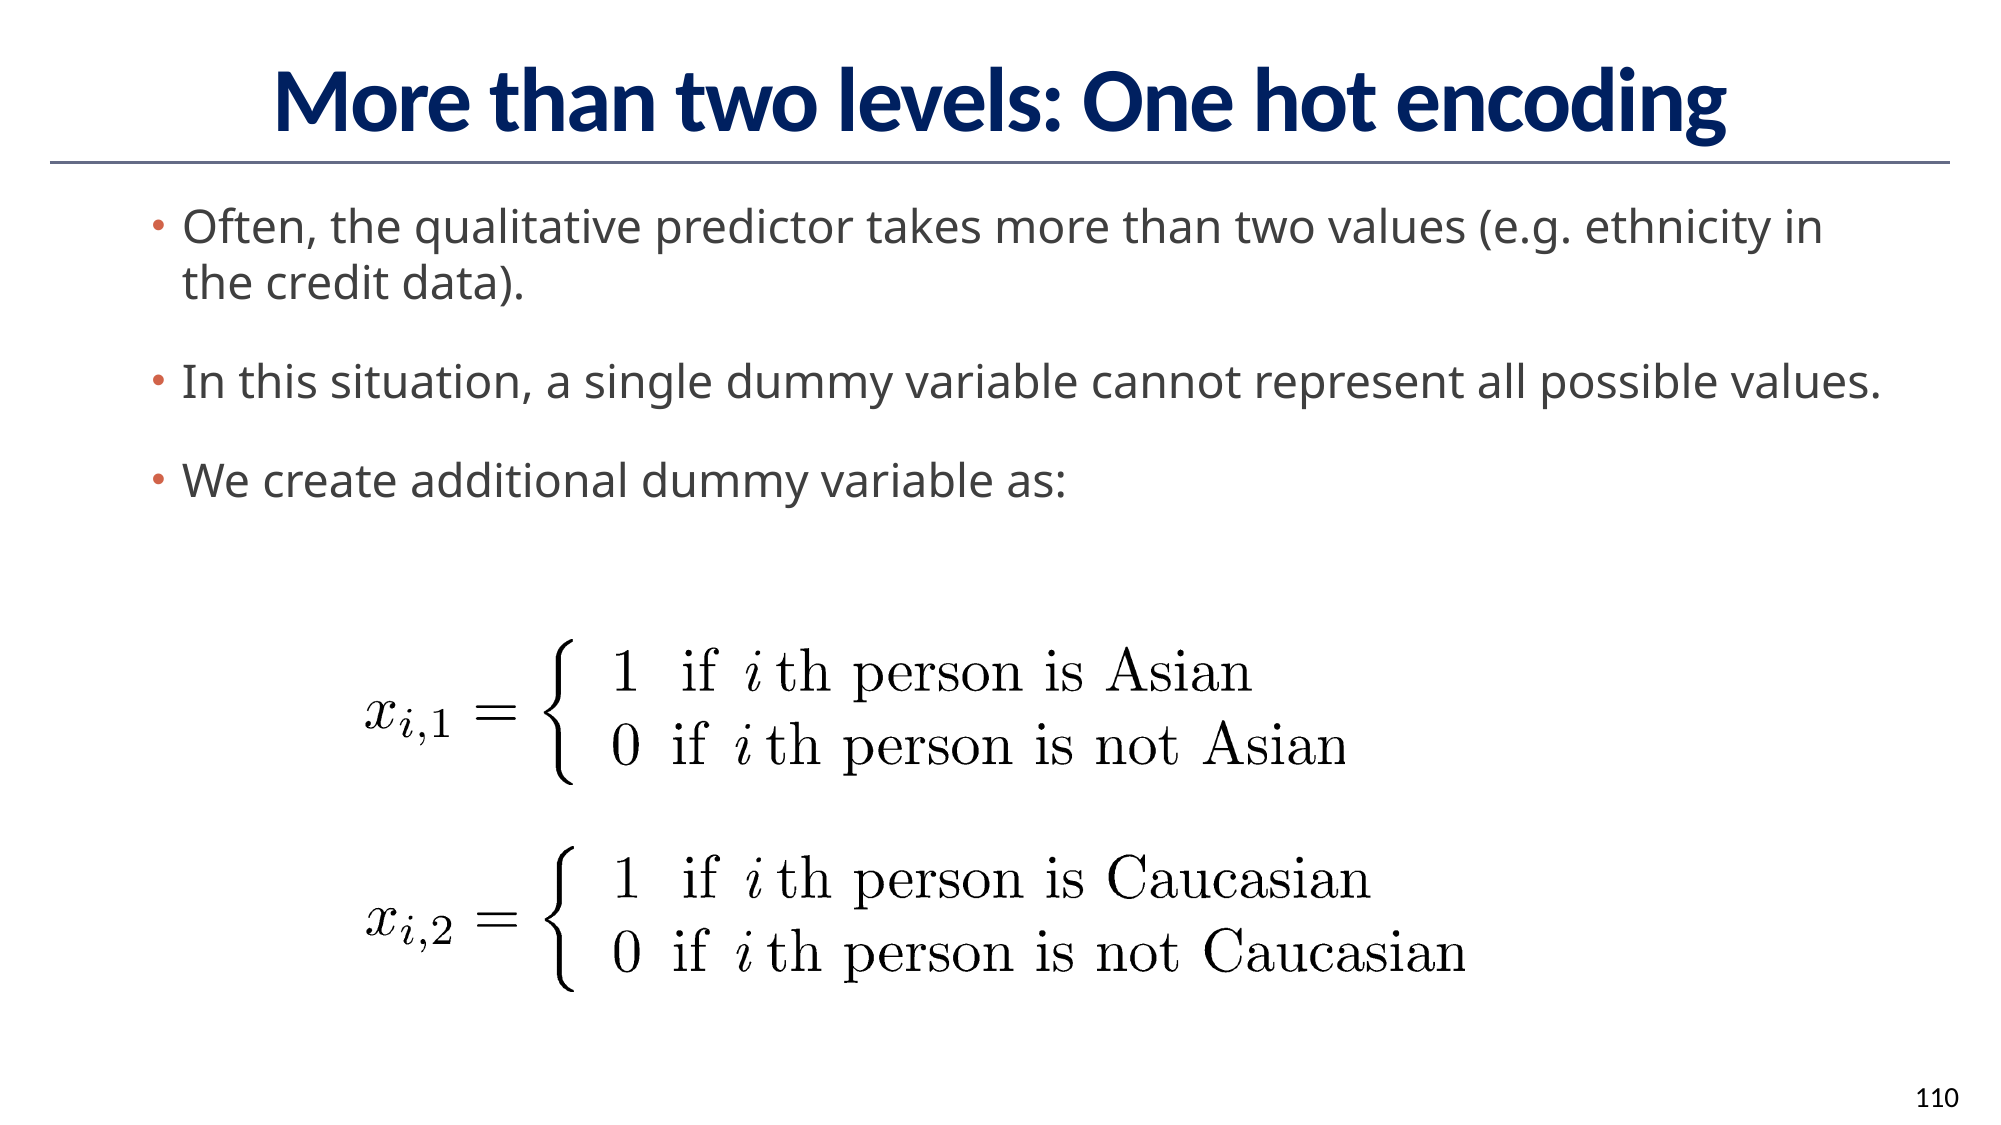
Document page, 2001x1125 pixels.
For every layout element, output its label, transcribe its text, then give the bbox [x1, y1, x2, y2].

title More than two levels: One hot encoding [57, 31, 1943, 158]
list Often, the qualitative predictor takes more than two values (e.g. ethnicity in the credit data). In this situation, a single dummy variable cannot represent all possible values. We create additional dummy variable as: [136, 189, 1900, 563]
slide_number 110 [1899, 1071, 2000, 1125]
picture [364, 846, 1466, 993]
picture [364, 639, 1346, 785]
